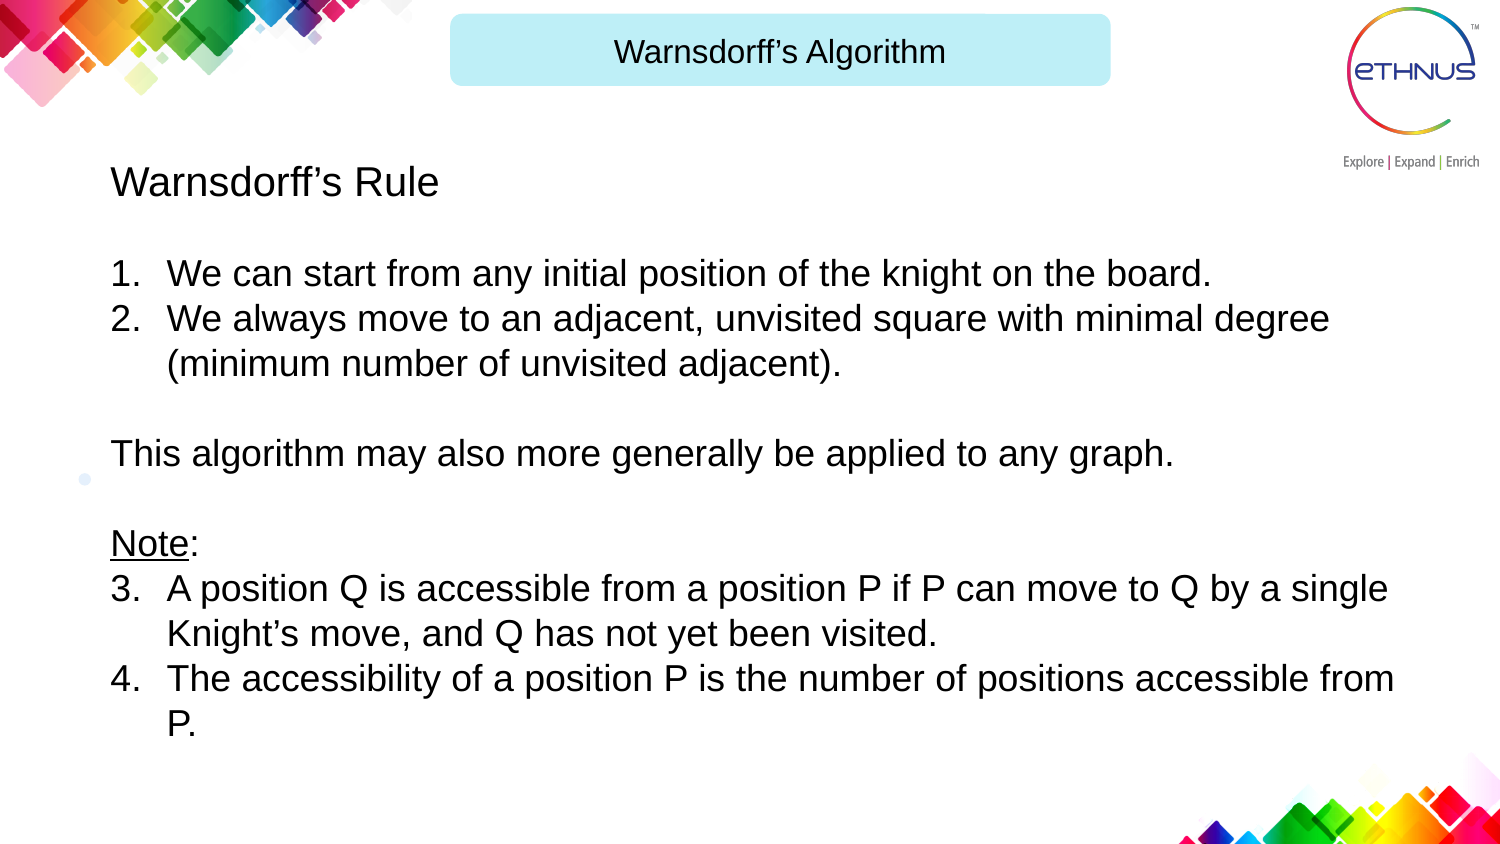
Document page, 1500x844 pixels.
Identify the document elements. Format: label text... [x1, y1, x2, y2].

picture [0, 0, 412, 107]
text_box Warnsdorff’s Rule We can start from any initial position of the knight on the board. We always move to an adjacent, unvisited square with minimal degree (minimum number of unvisited adjacent). This algorithm may also more generally be applied to any graph. Note: A position Q is accessible from a position P if P can move to Q by a single Knight’s move, and Q has not yet been visited. The accessibility of a position P is the number of positions accessible from P. [95, 146, 1428, 844]
text_box Warnsdorff’s Algorithm [450, 13, 1111, 86]
picture [1110, 752, 1500, 844]
text_box [78, 473, 92, 486]
picture [1344, 7, 1479, 170]
